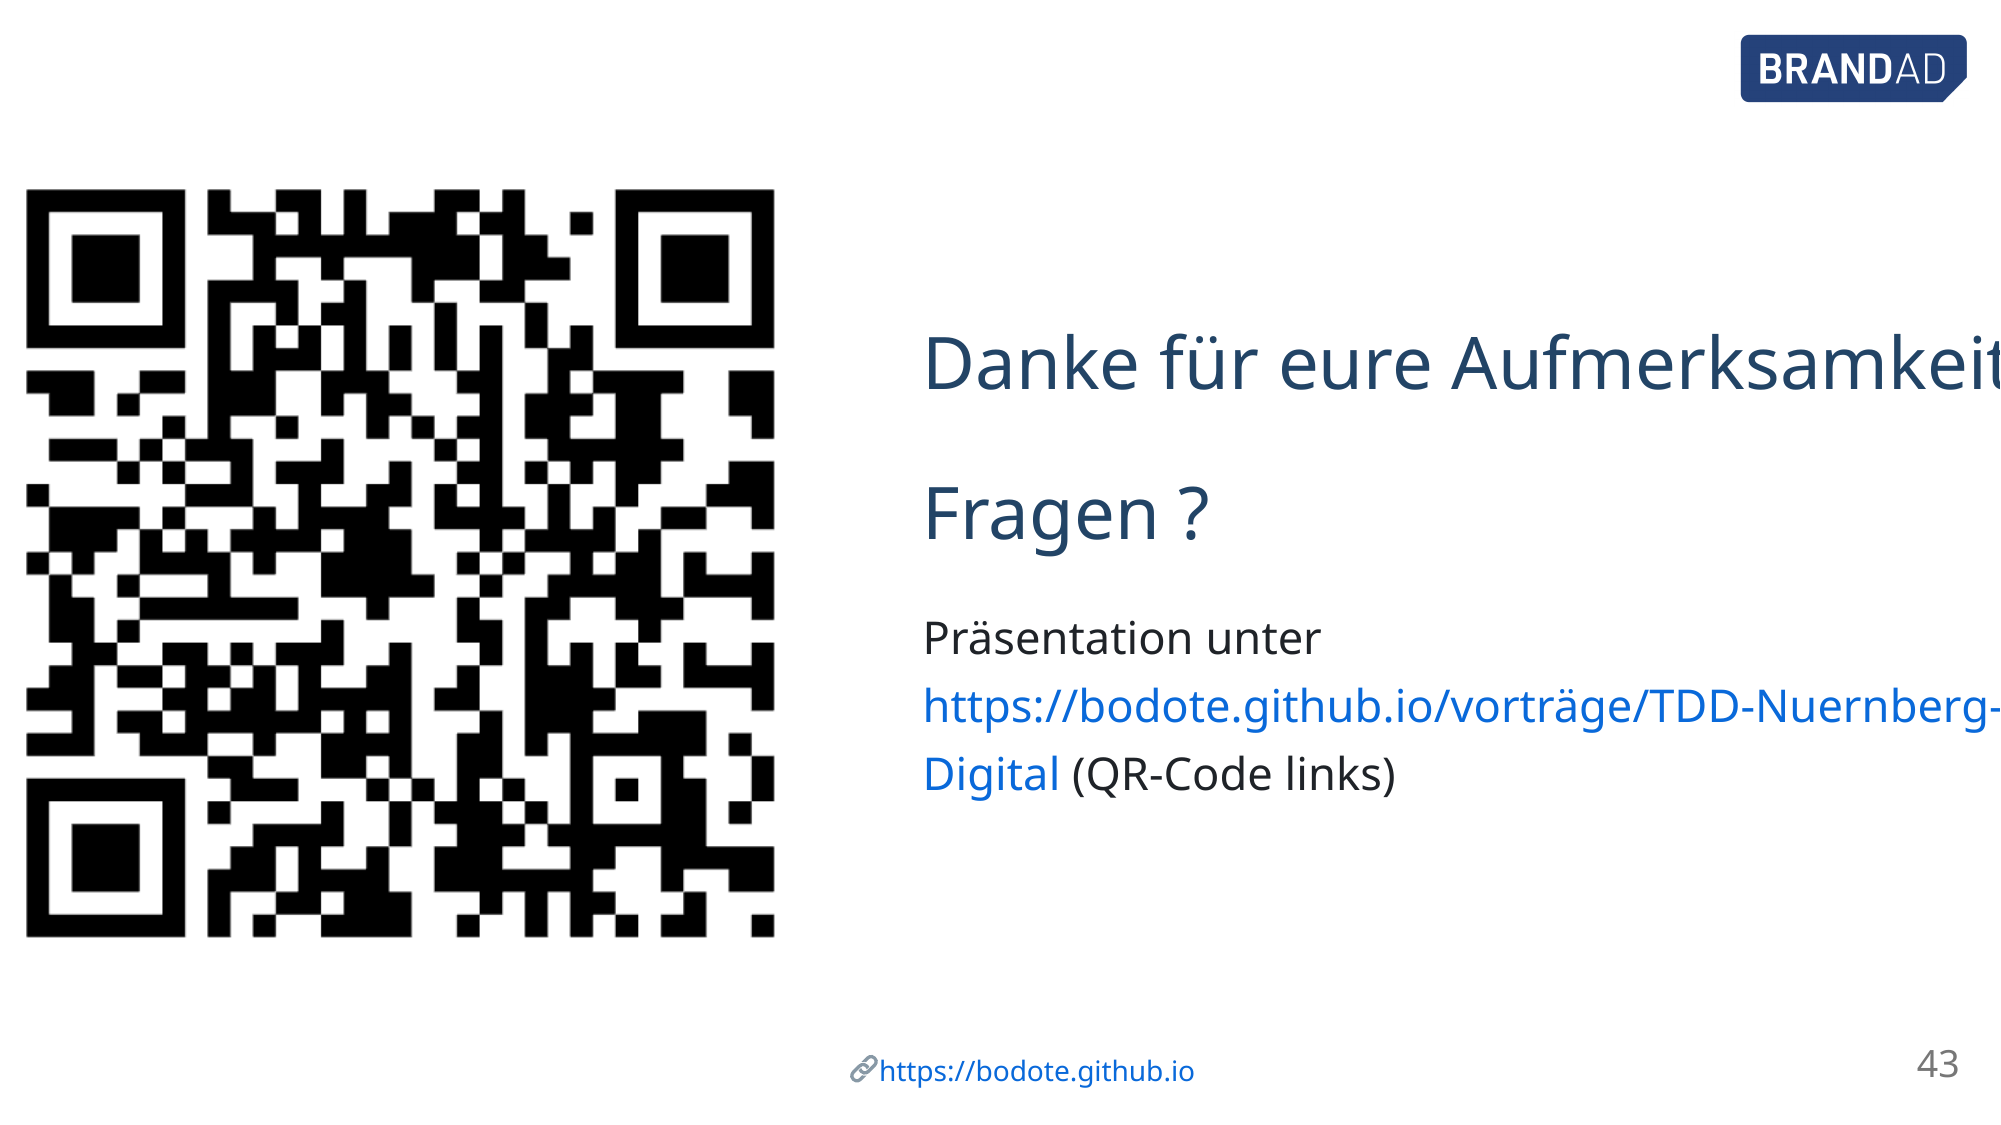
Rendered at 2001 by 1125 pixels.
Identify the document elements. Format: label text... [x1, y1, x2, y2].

text_box Präsentation unter [922, 609, 1255, 666]
text_box [850, 1062, 870, 1083]
text_box [0, 0, 2000, 1125]
picture [1734, 31, 1969, 107]
picture [4, 167, 797, 960]
text_box Digital (QR-Code links) [922, 745, 1332, 802]
text_box Fragen ? [922, 467, 1160, 556]
text_box https://bodote.github.io [879, 1053, 1142, 1088]
text_box Danke für eure Aufmerksamkeit! [922, 317, 1858, 406]
text_box [858, 1054, 878, 1075]
text_box https://bodote.github.io/vorträge/TDD-Nuernberg- [922, 676, 1818, 733]
text_box 43 [1916, 1040, 1955, 1086]
